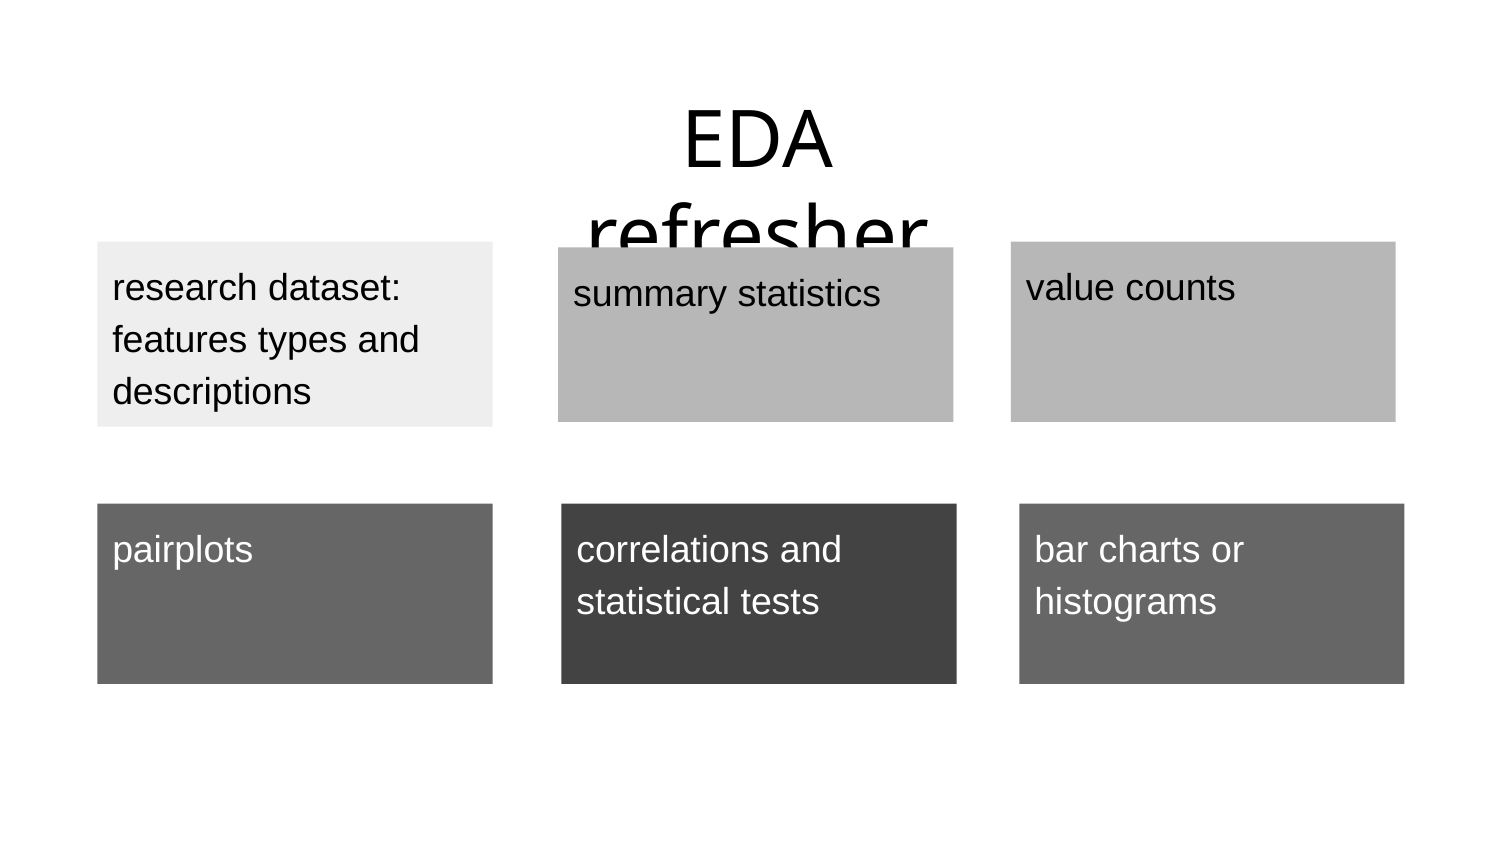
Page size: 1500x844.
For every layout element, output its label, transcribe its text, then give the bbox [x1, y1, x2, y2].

text_box correlations and statistical tests [561, 503, 957, 684]
text_box value counts [1010, 241, 1396, 422]
text_box bar charts or histograms [1019, 503, 1405, 684]
text_box pairplots [97, 503, 493, 684]
text_box summary statistics [558, 247, 954, 422]
title EDA refresher [517, 73, 997, 168]
text_box research dataset: features types and descriptions [97, 241, 493, 427]
